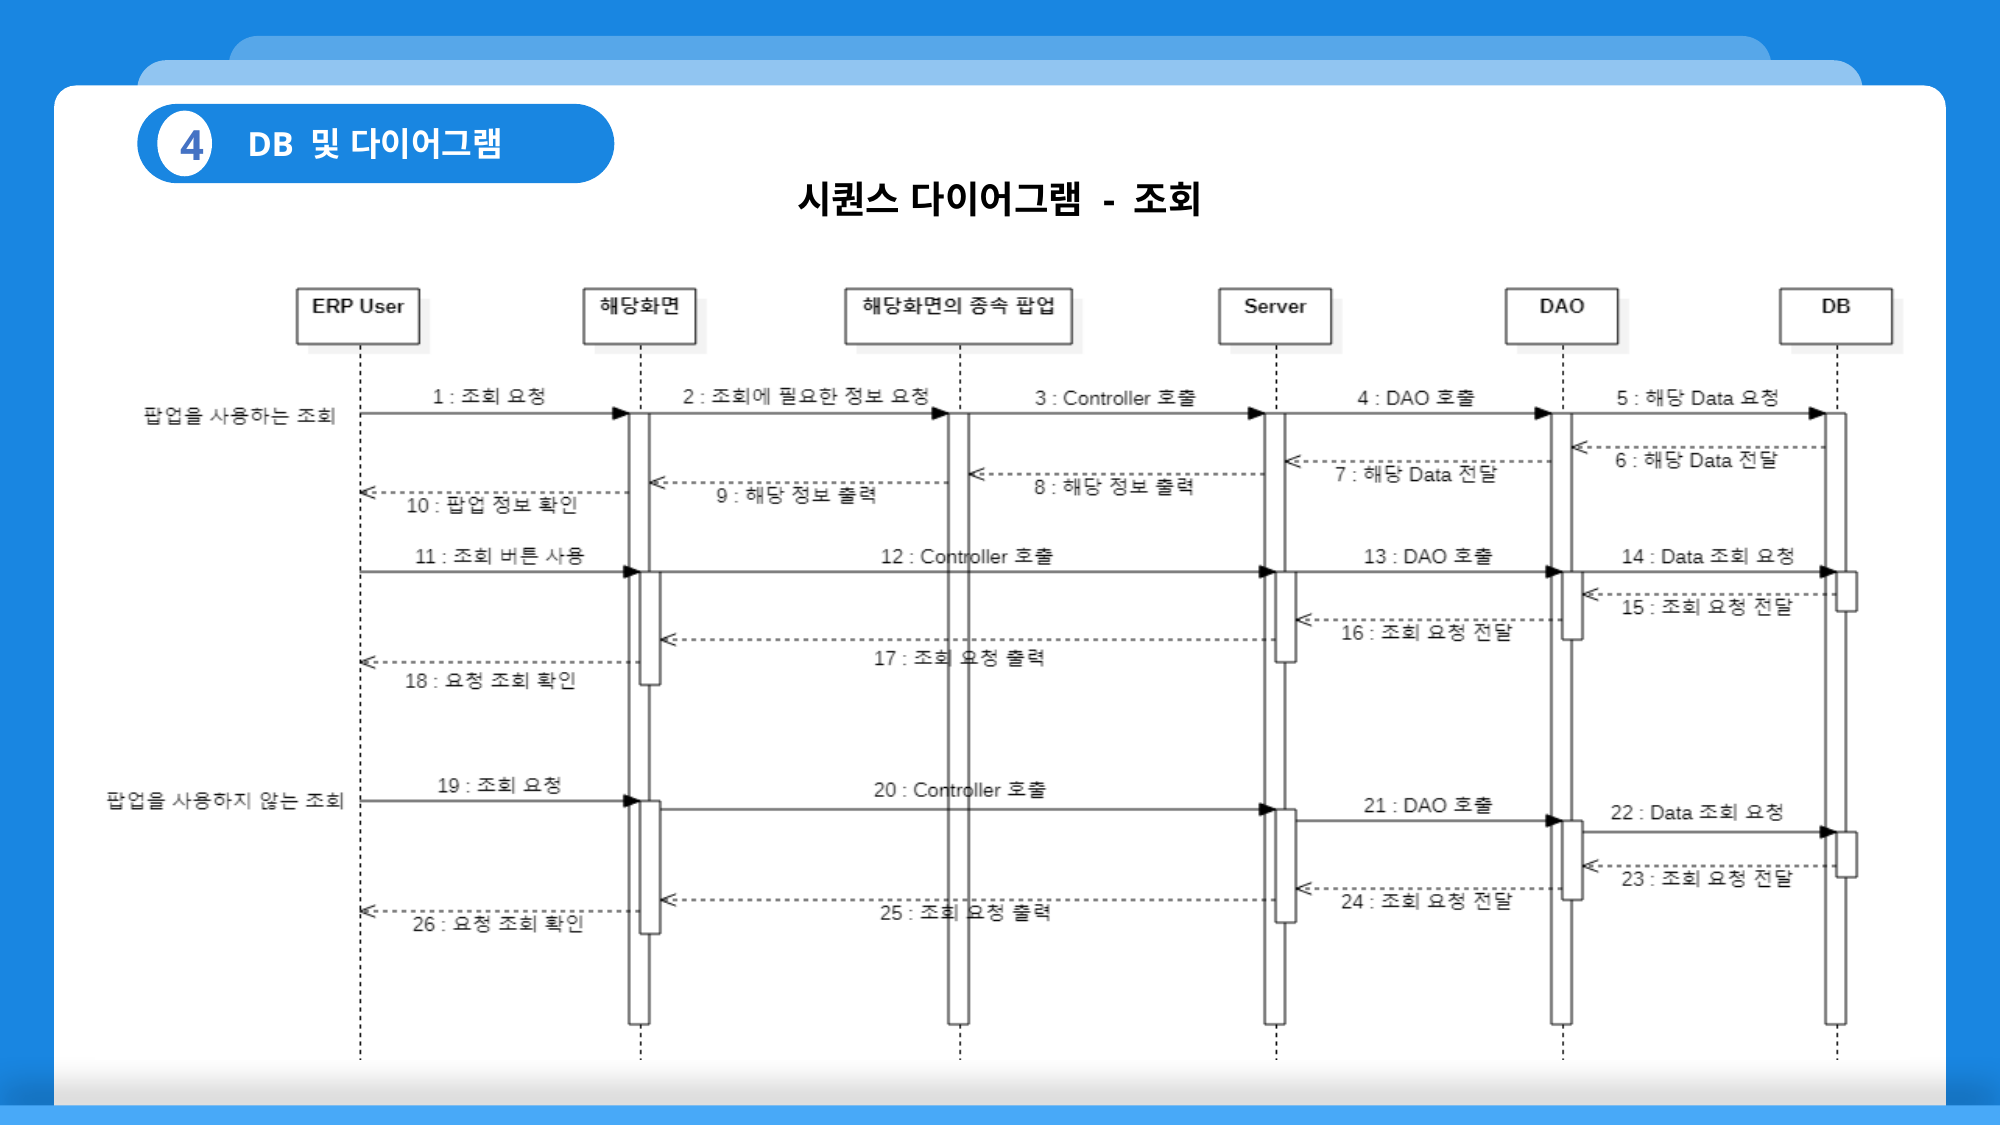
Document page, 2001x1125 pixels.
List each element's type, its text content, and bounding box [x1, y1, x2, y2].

text_box 시퀀스 다이어그램 - 조회 [666, 168, 1334, 229]
picture [95, 282, 1910, 1060]
text_box [53, 84, 1947, 1068]
text_box DB 및 다이어그램 [136, 102, 616, 185]
text_box 4 [156, 109, 214, 178]
text_box [136, 59, 1864, 84]
text_box [0, 1104, 2000, 1125]
text_box [228, 34, 1772, 59]
